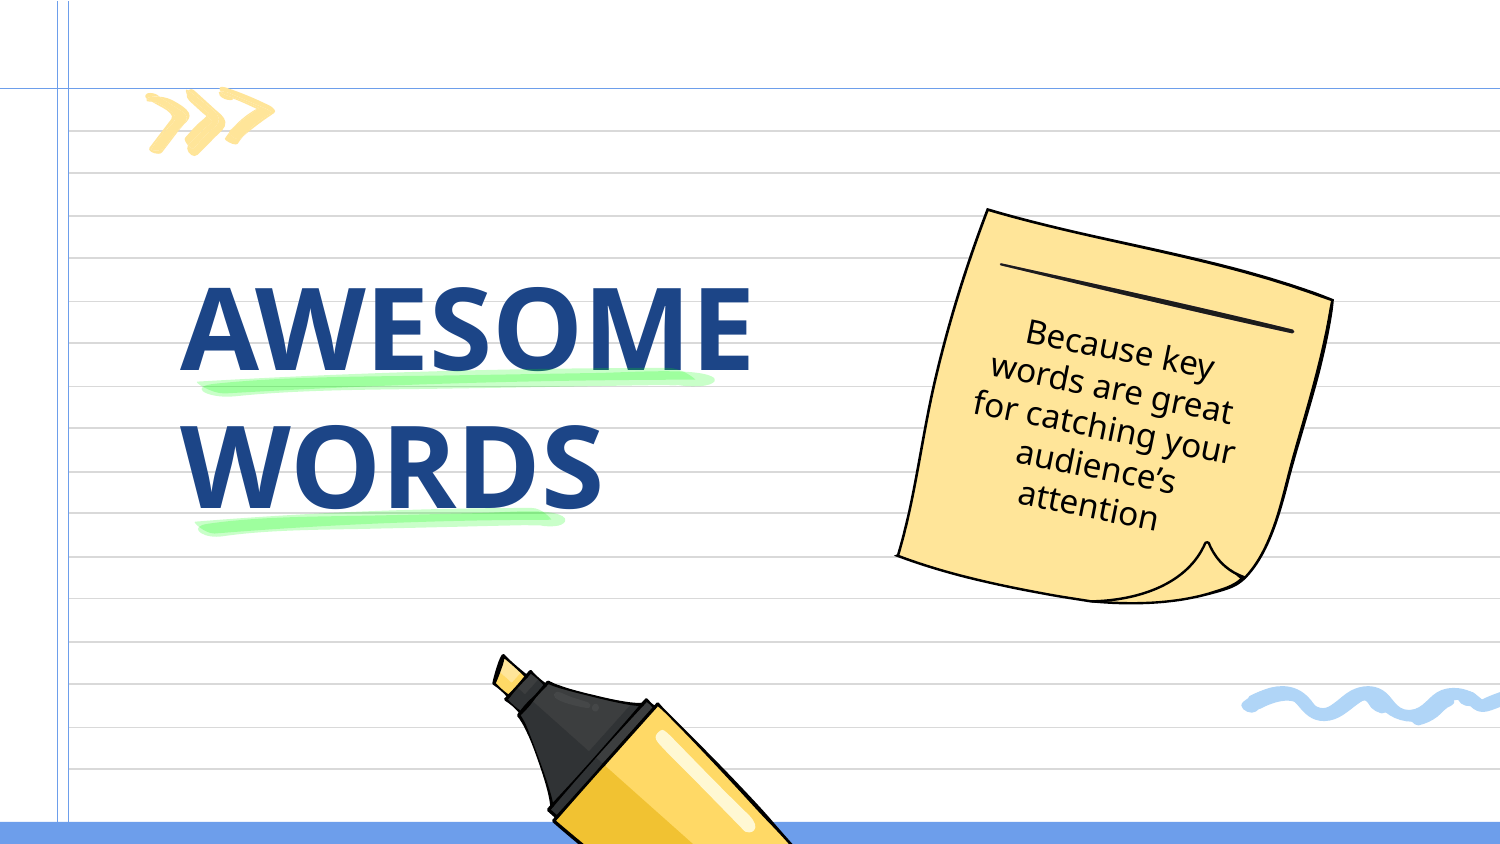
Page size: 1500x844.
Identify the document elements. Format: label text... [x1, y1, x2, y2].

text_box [188, 507, 567, 538]
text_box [144, 86, 278, 157]
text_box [188, 367, 717, 397]
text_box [1238, 686, 1500, 725]
title AWESOME WORDS [180, 256, 758, 532]
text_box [924, 237, 1308, 607]
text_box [449, 704, 830, 844]
